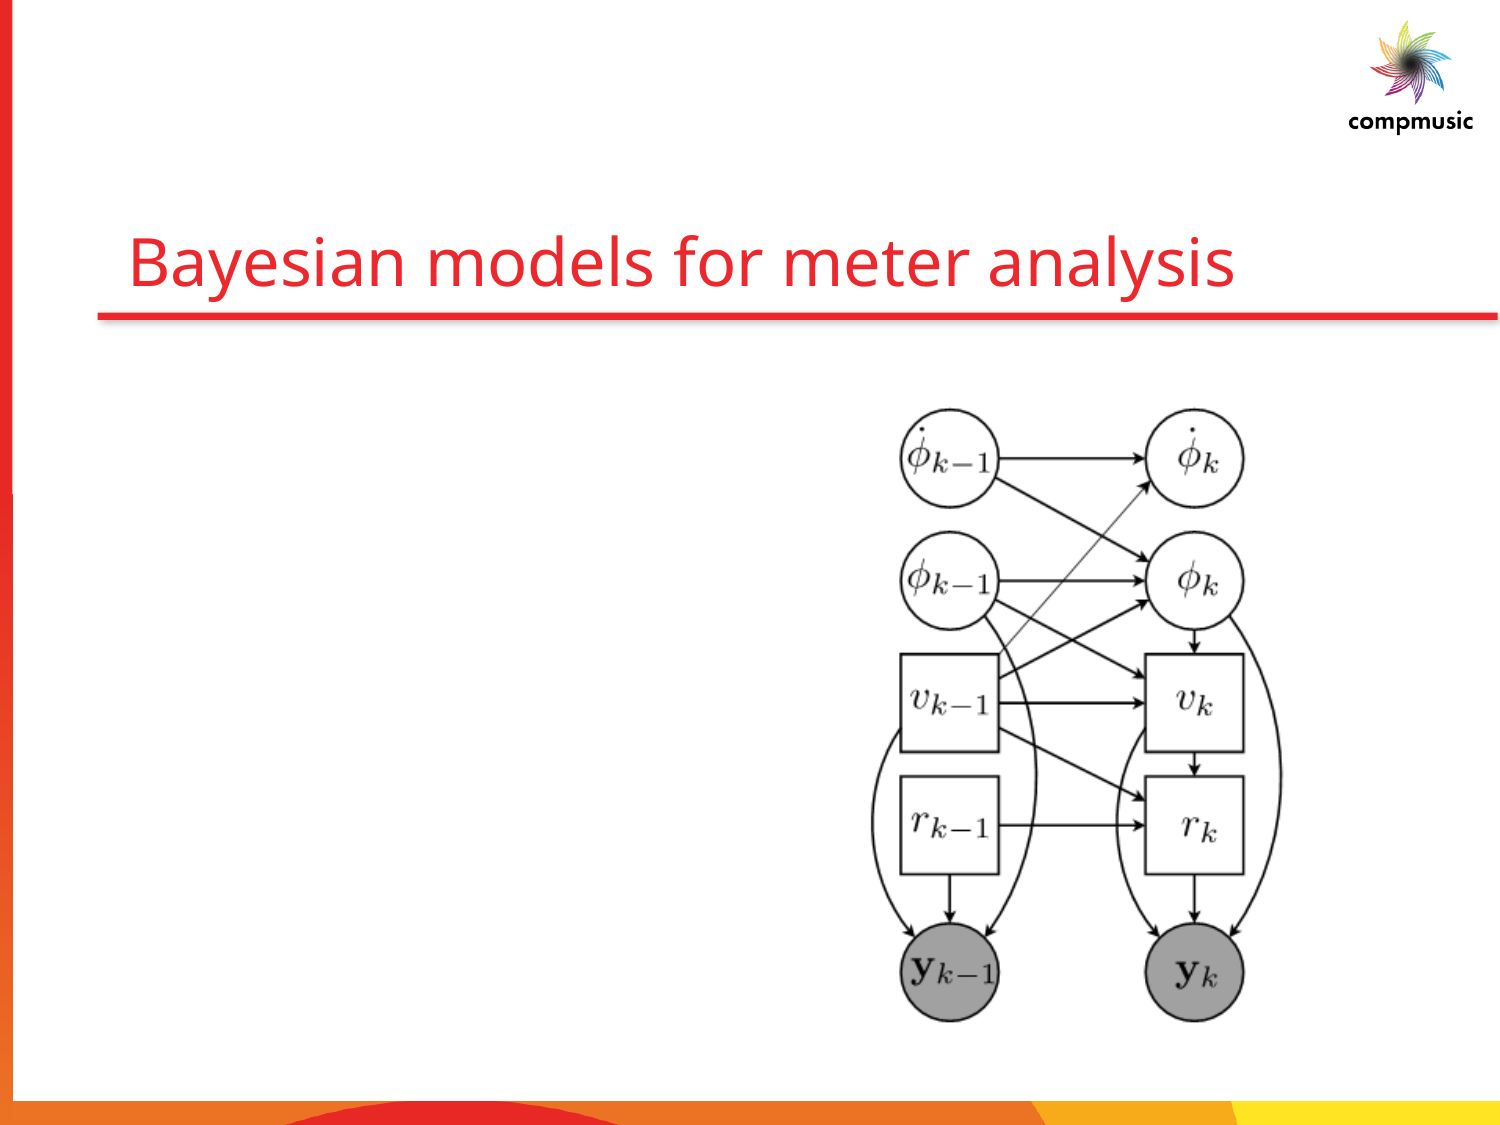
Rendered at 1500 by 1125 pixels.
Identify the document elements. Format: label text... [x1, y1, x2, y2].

picture [862, 387, 1296, 1035]
picture [12, 1101, 1500, 1125]
title Bayesian models for meter analysis [112, 212, 1388, 436]
picture [1346, 12, 1475, 142]
